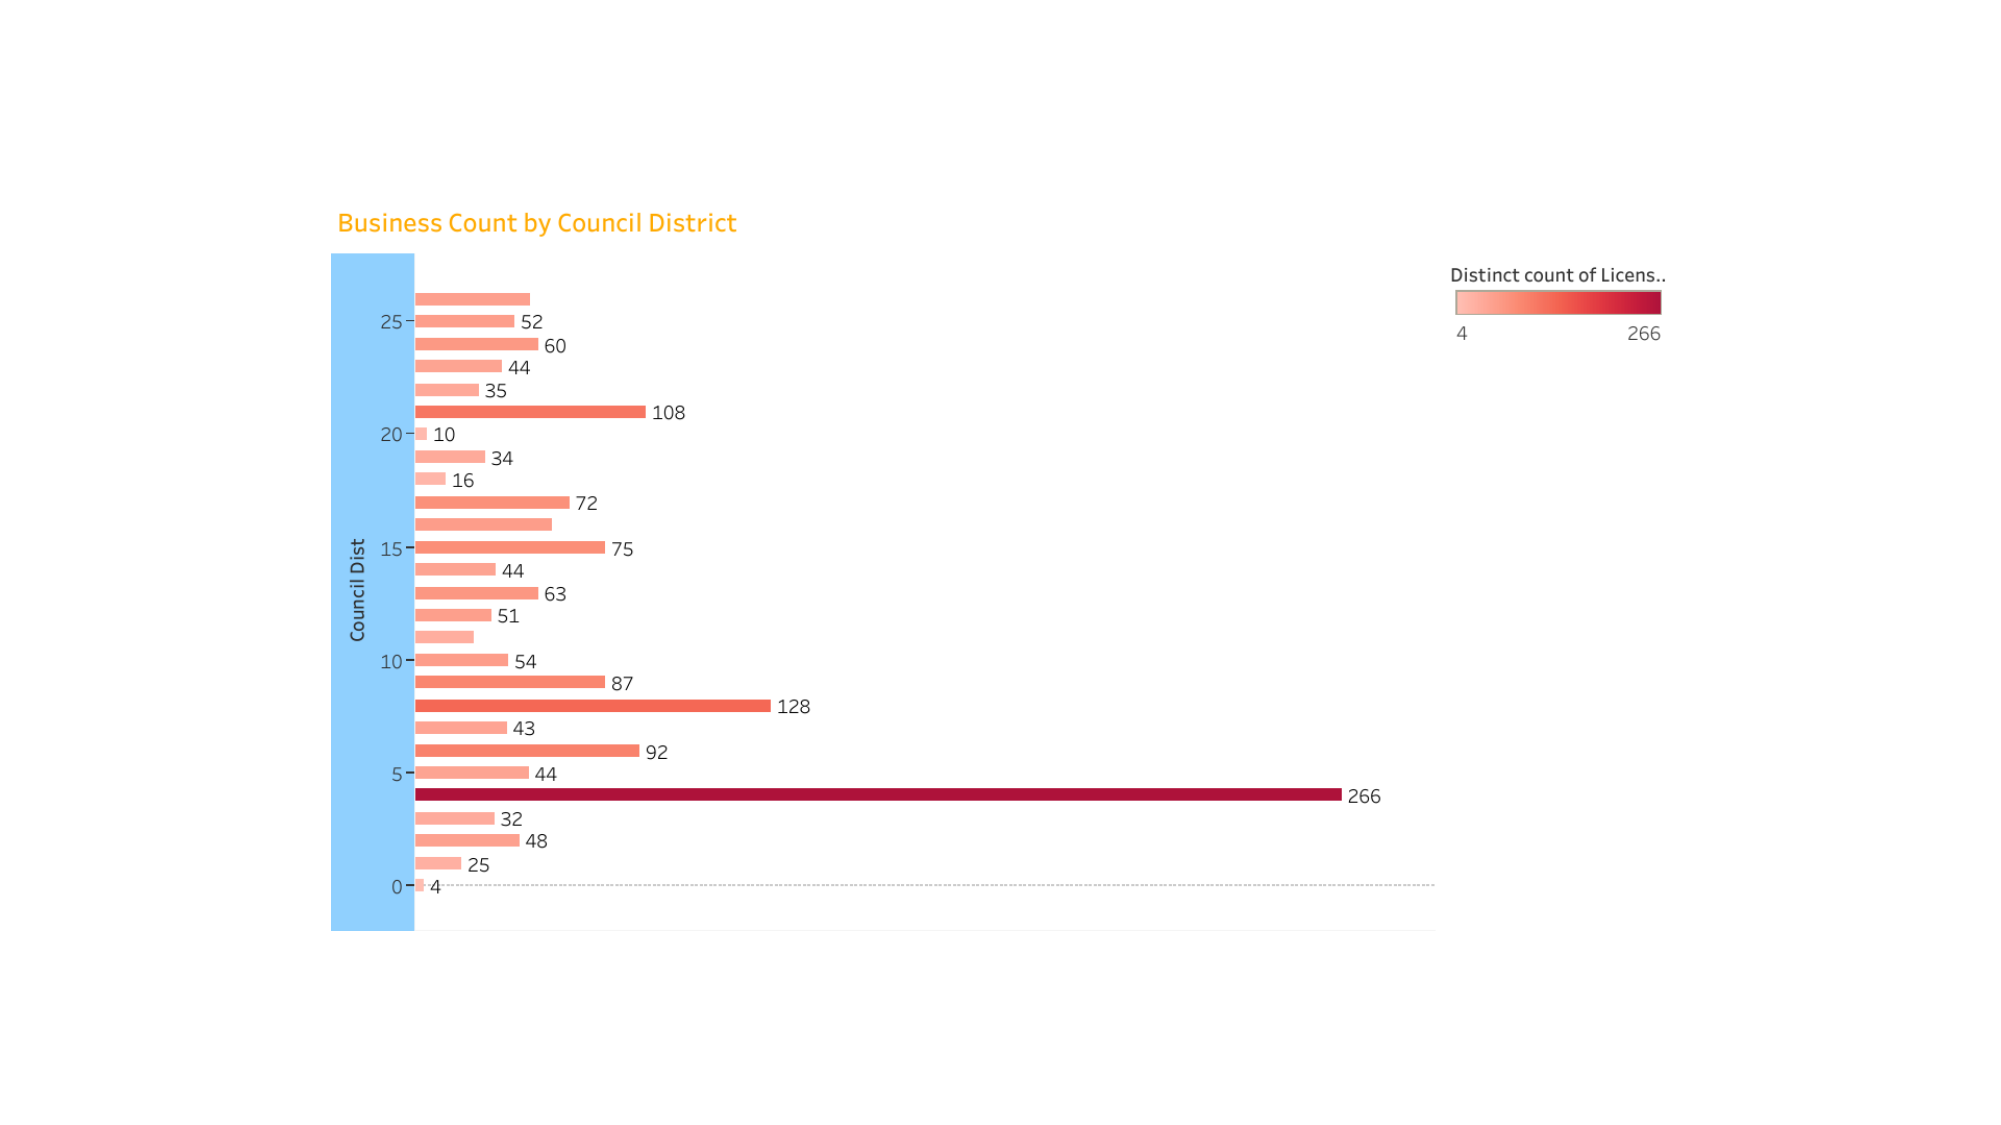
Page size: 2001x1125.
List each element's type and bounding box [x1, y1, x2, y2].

picture [331, 194, 1669, 931]
